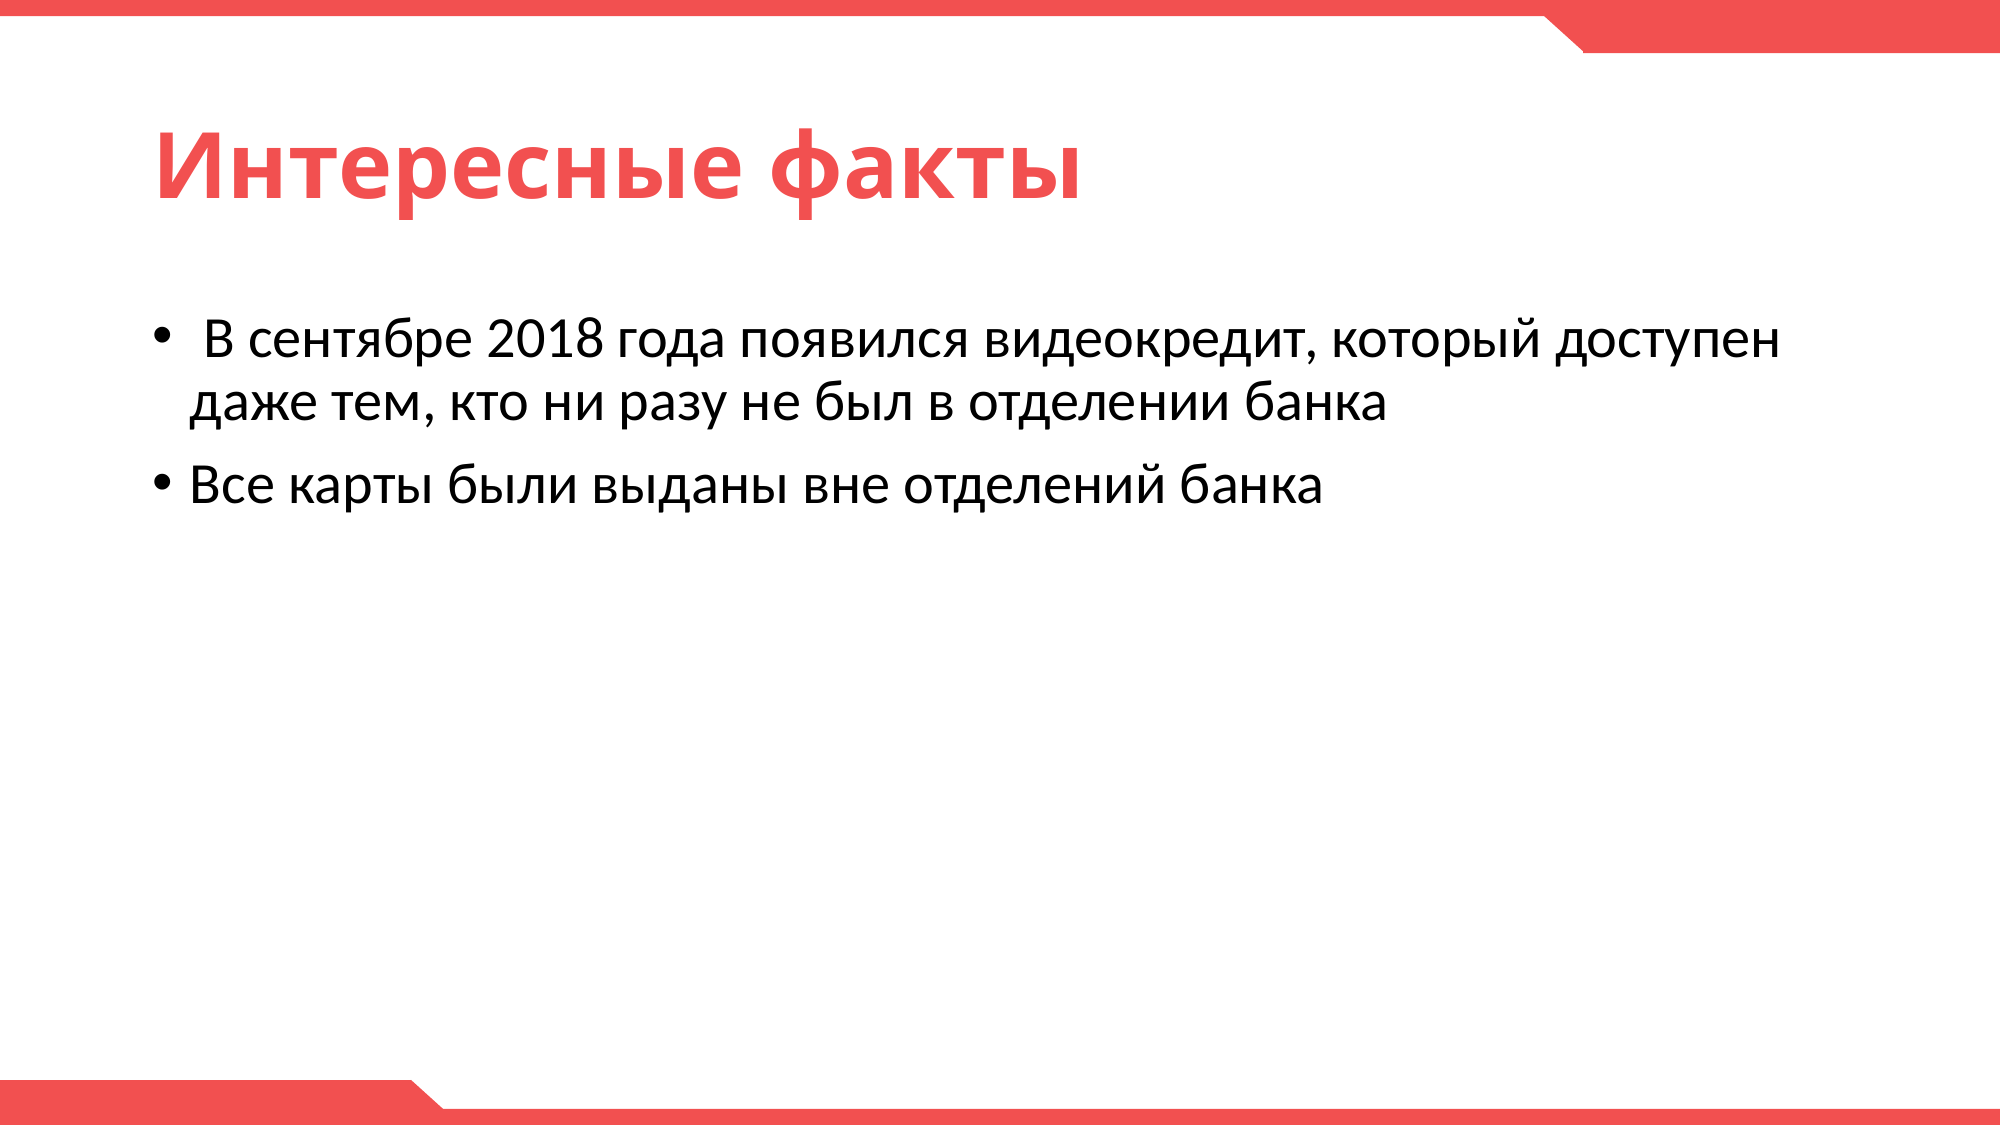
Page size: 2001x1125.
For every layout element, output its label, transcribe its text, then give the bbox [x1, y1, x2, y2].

title Интересные факты [137, 59, 1863, 278]
list В сентябре 2018 года появился видеокредит, который доступен даже тем, кто ни разу не был в отделении банка Все карты были выданы вне отделений банка [137, 299, 1863, 1014]
